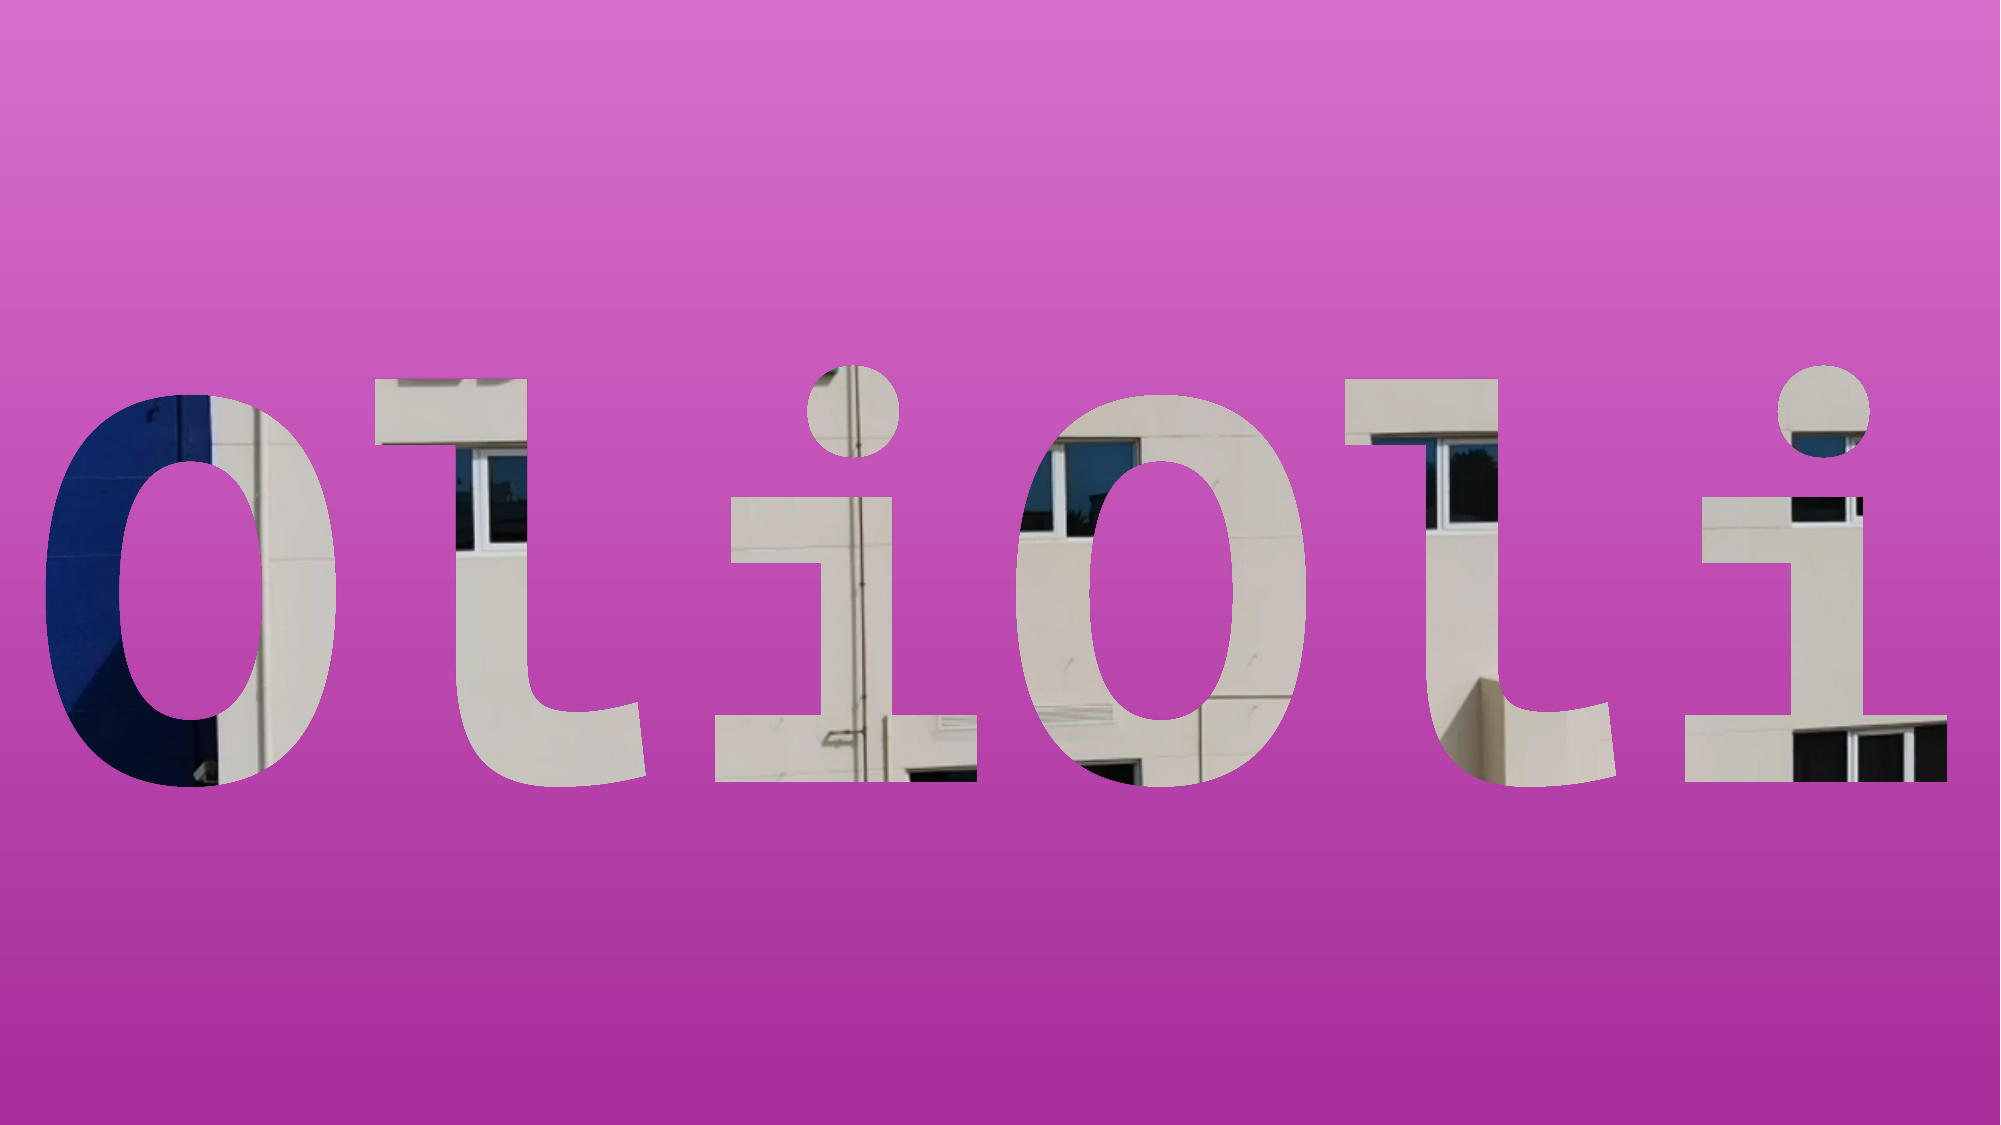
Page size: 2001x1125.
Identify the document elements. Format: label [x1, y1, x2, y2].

text_box [0, 0, 2000, 1125]
